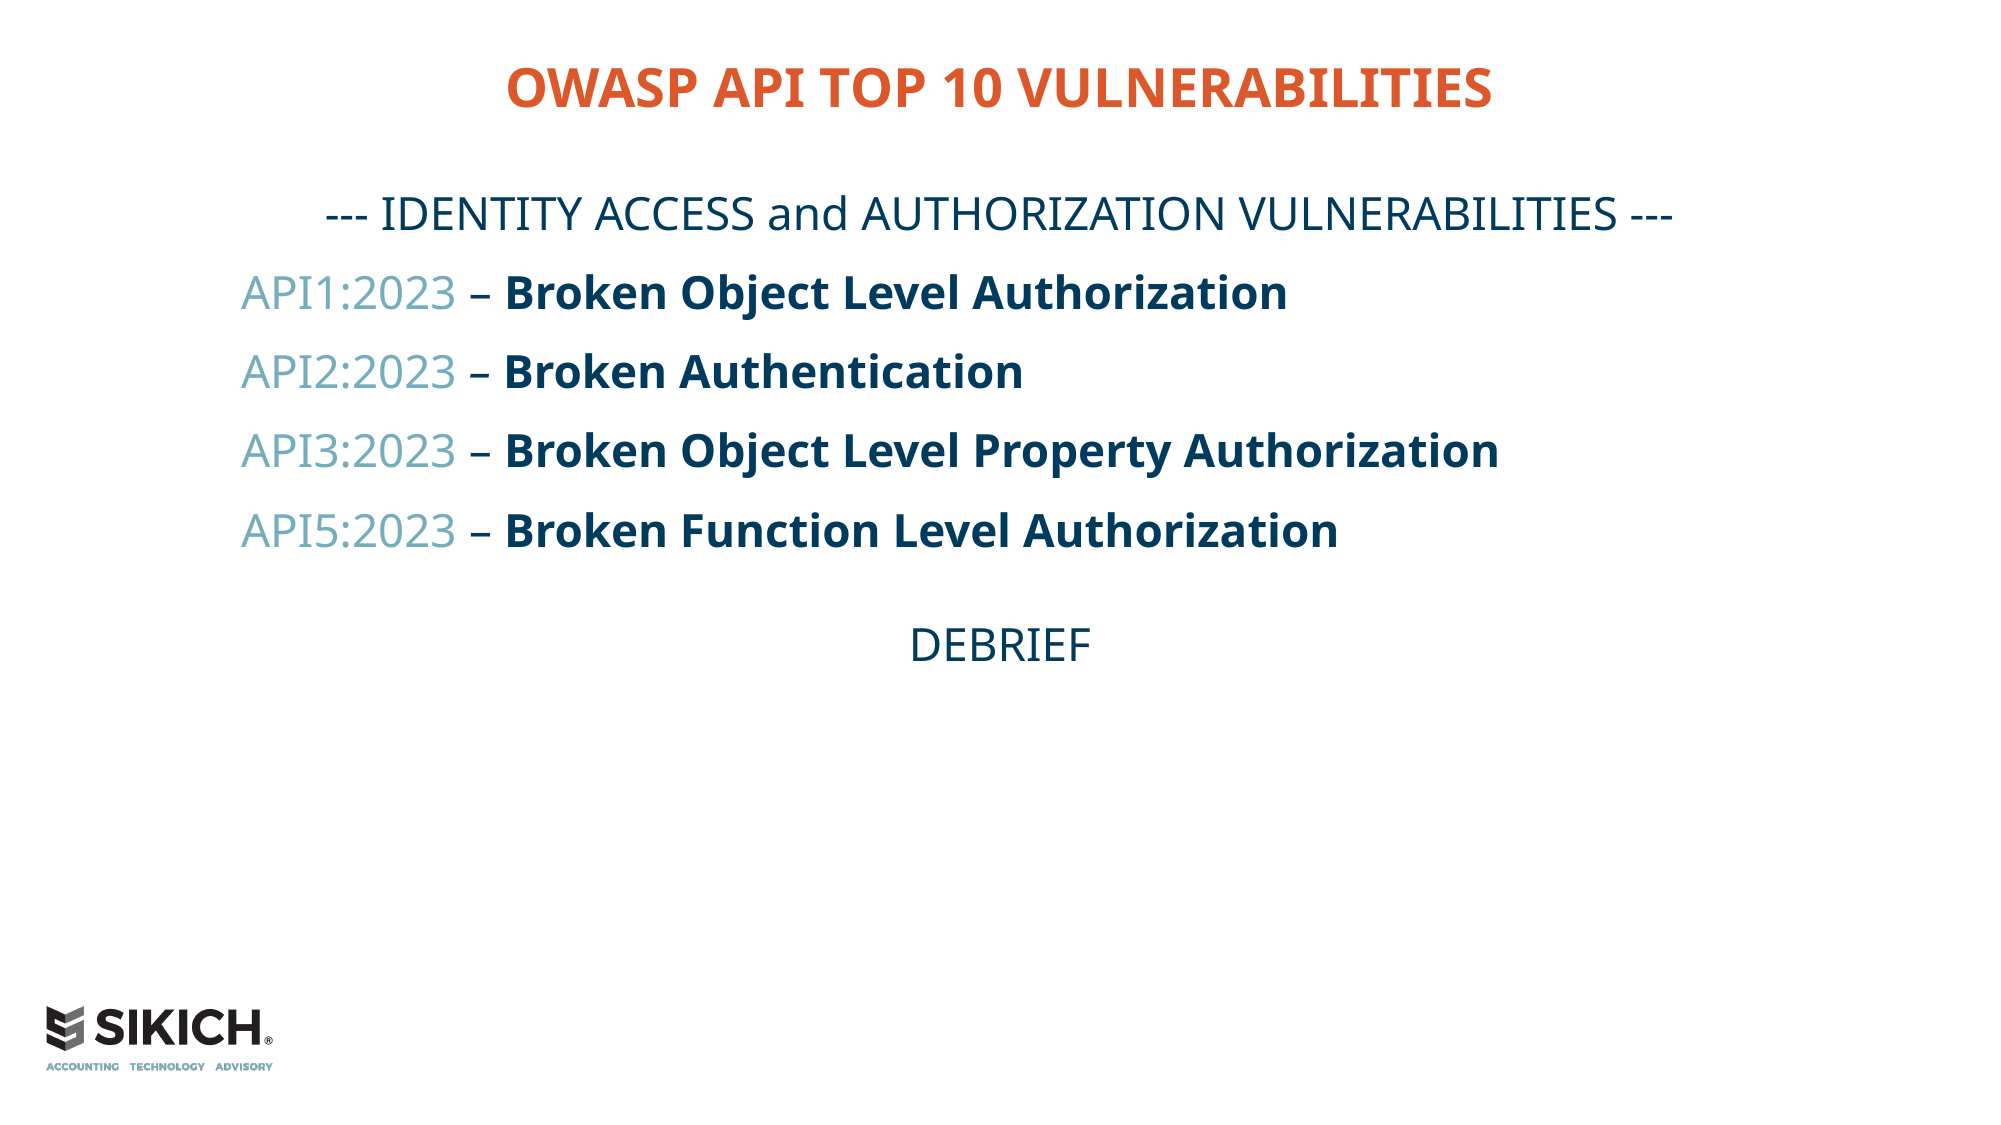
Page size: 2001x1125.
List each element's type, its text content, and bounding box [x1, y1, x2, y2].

picture [18, 977, 300, 1099]
list OWASP API Top 10 Vulnerabilities --- IDENTITY ACCESS and AUTHORIZATION VULNERABILITIES --- API1:2023 – Broken Object Level Authorization API2:2023 – Broken Authentication API3:2023 – Broken Object Level Property Authorization API5:2023 – Broken Function Level Authorization DEBRIEF [226, 45, 1774, 972]
